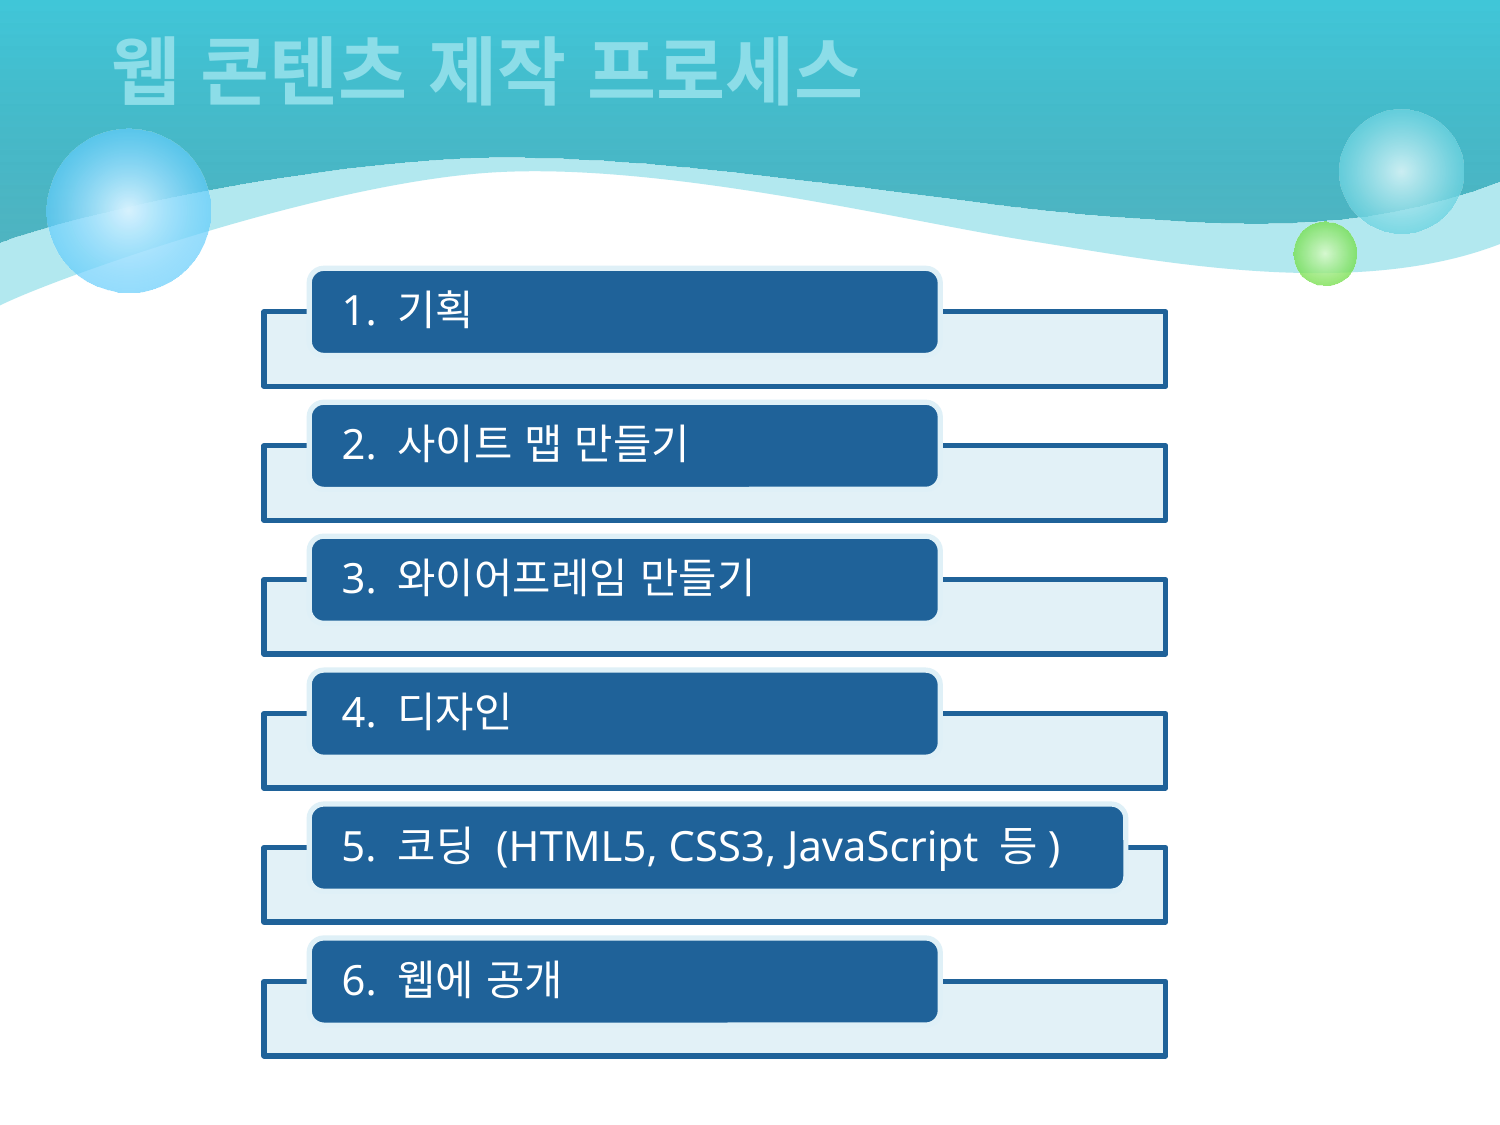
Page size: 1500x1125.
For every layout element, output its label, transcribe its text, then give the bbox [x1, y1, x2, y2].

text_box 웹 콘텐츠 제작 프로세스 [96, 4, 1447, 134]
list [263, 260, 1167, 1064]
